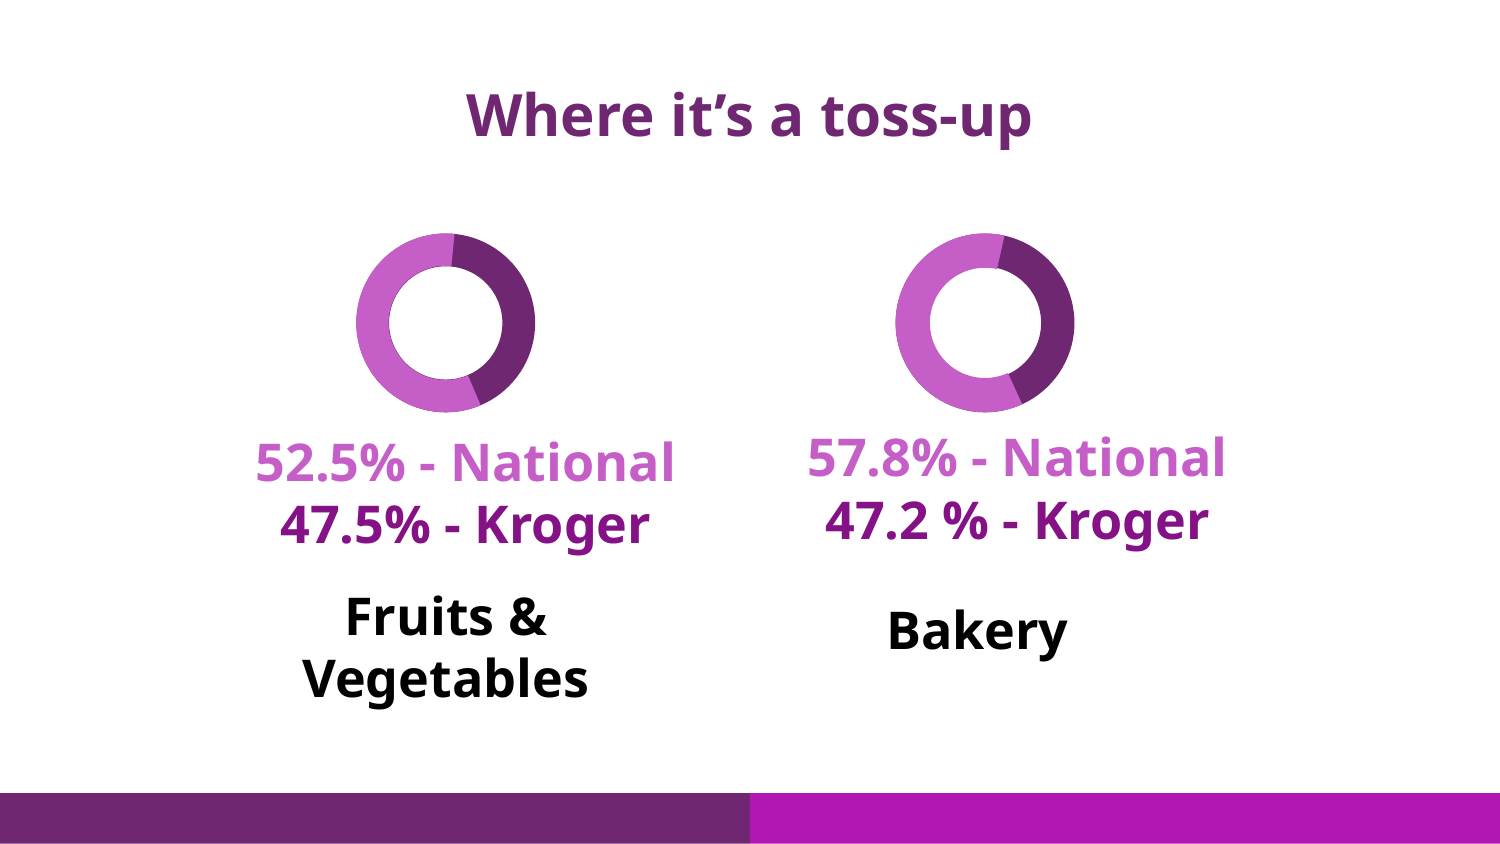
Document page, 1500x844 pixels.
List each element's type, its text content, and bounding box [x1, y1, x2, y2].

text_box [895, 233, 1023, 413]
title 52.5% - National 47.5% - Kroger [181, 438, 750, 545]
title Where it’s a toss-up [117, 62, 1383, 169]
text_box [356, 233, 481, 413]
text_box [452, 234, 536, 406]
text_box [998, 235, 1075, 404]
text_box Bakery [770, 581, 1185, 688]
subtitle Fruits & Vegetables [186, 568, 705, 702]
title 57.8% - National 47.2 % - Kroger [775, 434, 1260, 541]
